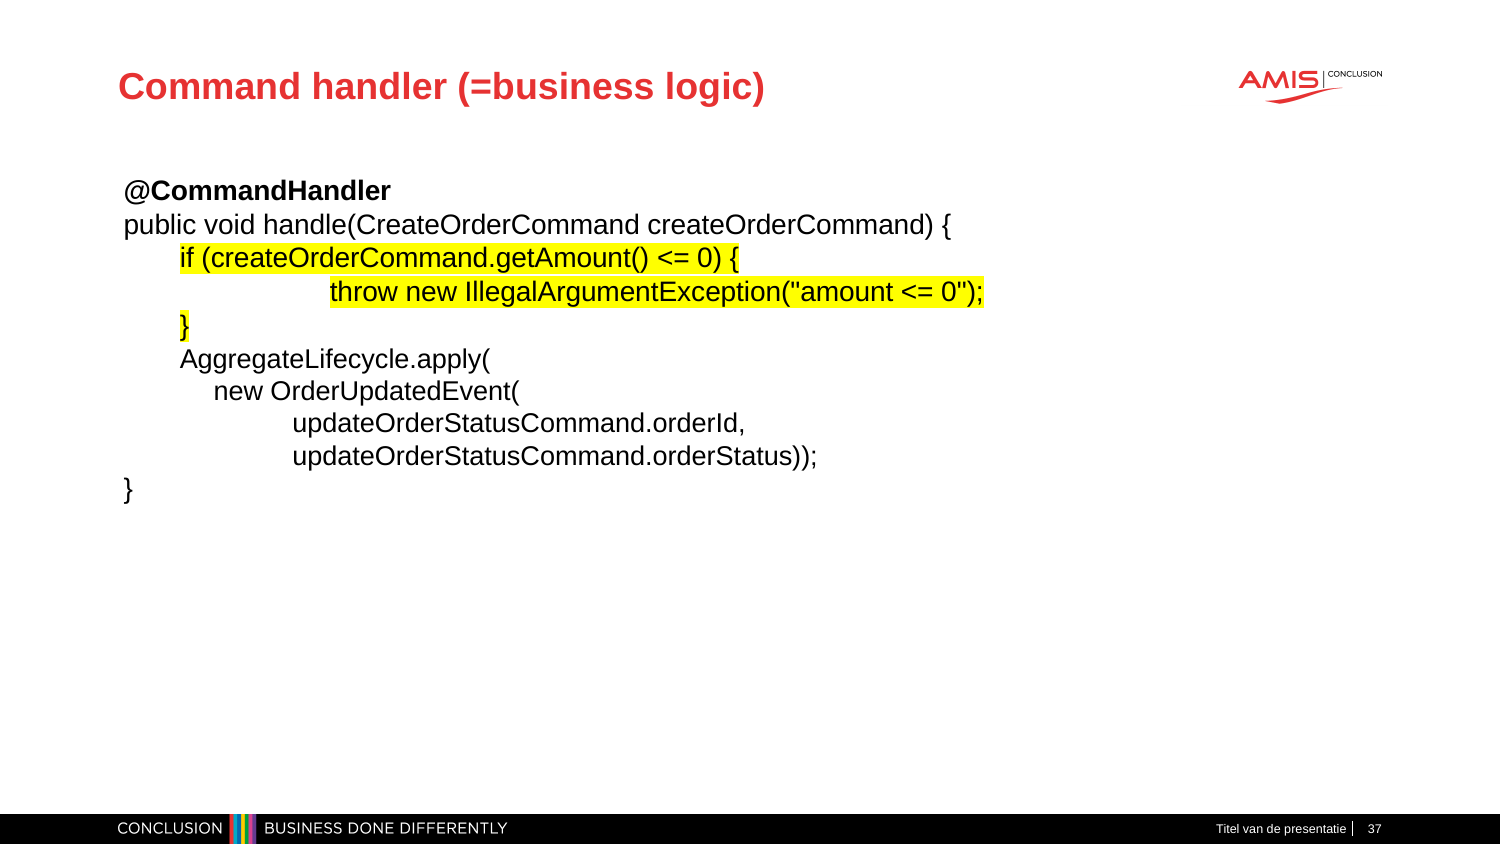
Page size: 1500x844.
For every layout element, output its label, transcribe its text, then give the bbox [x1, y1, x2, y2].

title Command handler (=business logic) [118, 47, 1205, 130]
picture [239, 814, 1500, 844]
picture [0, 814, 236, 844]
slide_number 37 [1358, 820, 1382, 839]
footer Titel van de presentatie [814, 820, 1347, 839]
text_box @CommandHandler public void handle(CreateOrderCommand createOrderCommand) { if (createOrderCommand.getAmount() <= 0) { throw new IllegalArgumentException("amount <= 0"); } AggregateLifecycle.apply( new OrderUpdatedEvent( updateOrderStatusCommand.orderId, updateOrderStatusCommand.orderStatus)); } [108, 164, 1184, 512]
picture [1205, 59, 1388, 106]
